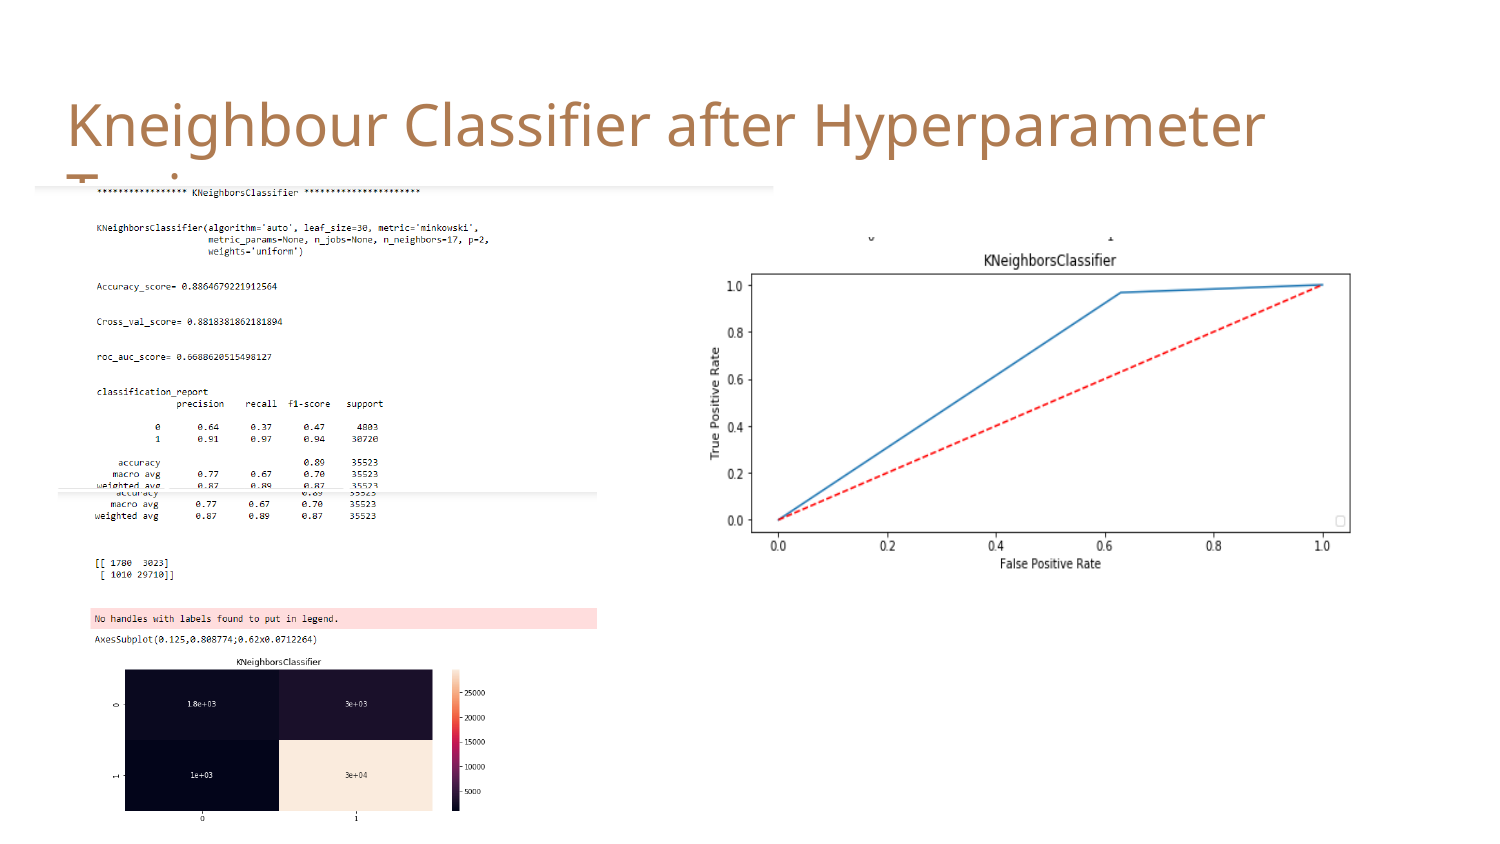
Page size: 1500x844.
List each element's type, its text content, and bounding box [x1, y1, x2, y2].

title Kneighbour Classifier after Hyperparameter Tuning [51, 72, 1449, 167]
picture [34, 182, 1387, 827]
